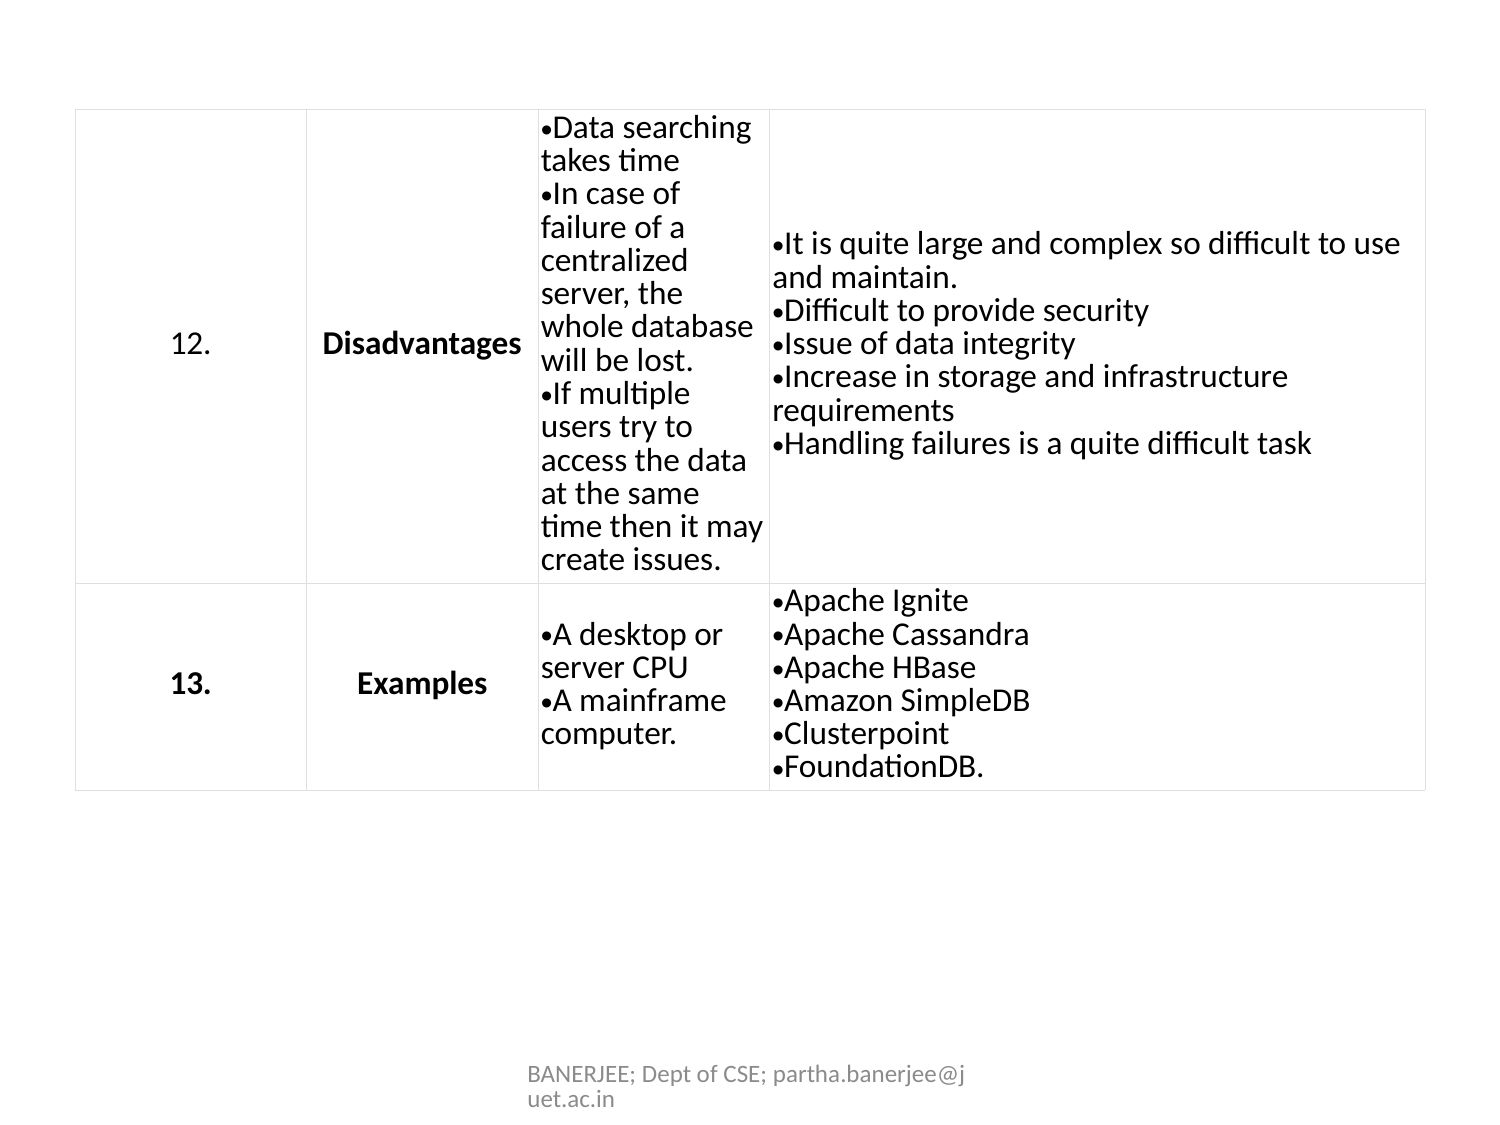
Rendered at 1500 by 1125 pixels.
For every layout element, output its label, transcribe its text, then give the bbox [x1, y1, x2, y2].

table_header Data searching takes time In case of failure of a centralized server, the whole database will be lost. If multiple users try to access the data at the same time then it may create issues. [539, 110, 769, 583]
table_cell A desktop or server CPU A mainframe computer. [539, 584, 769, 790]
table_cell Examples [307, 584, 538, 790]
table_header It is quite large and complex so difficult to use and maintain. Difficult to provide security Issue of data integrity Increase in storage and infrastructure requirements Handling failures is a quite difficult task [770, 110, 1425, 583]
table_cell 13. [76, 584, 306, 790]
table_cell Apache Ignite Apache Cassandra Apache HBase Amazon SimpleDB Clusterpoint FoundationDB. [770, 584, 1425, 790]
table_header Disadvantages [307, 110, 538, 583]
footer BANERJEE; Dept of CSE; partha.banerjee@juet.ac.in [512, 1042, 988, 1103]
table_header 12. [76, 110, 306, 583]
